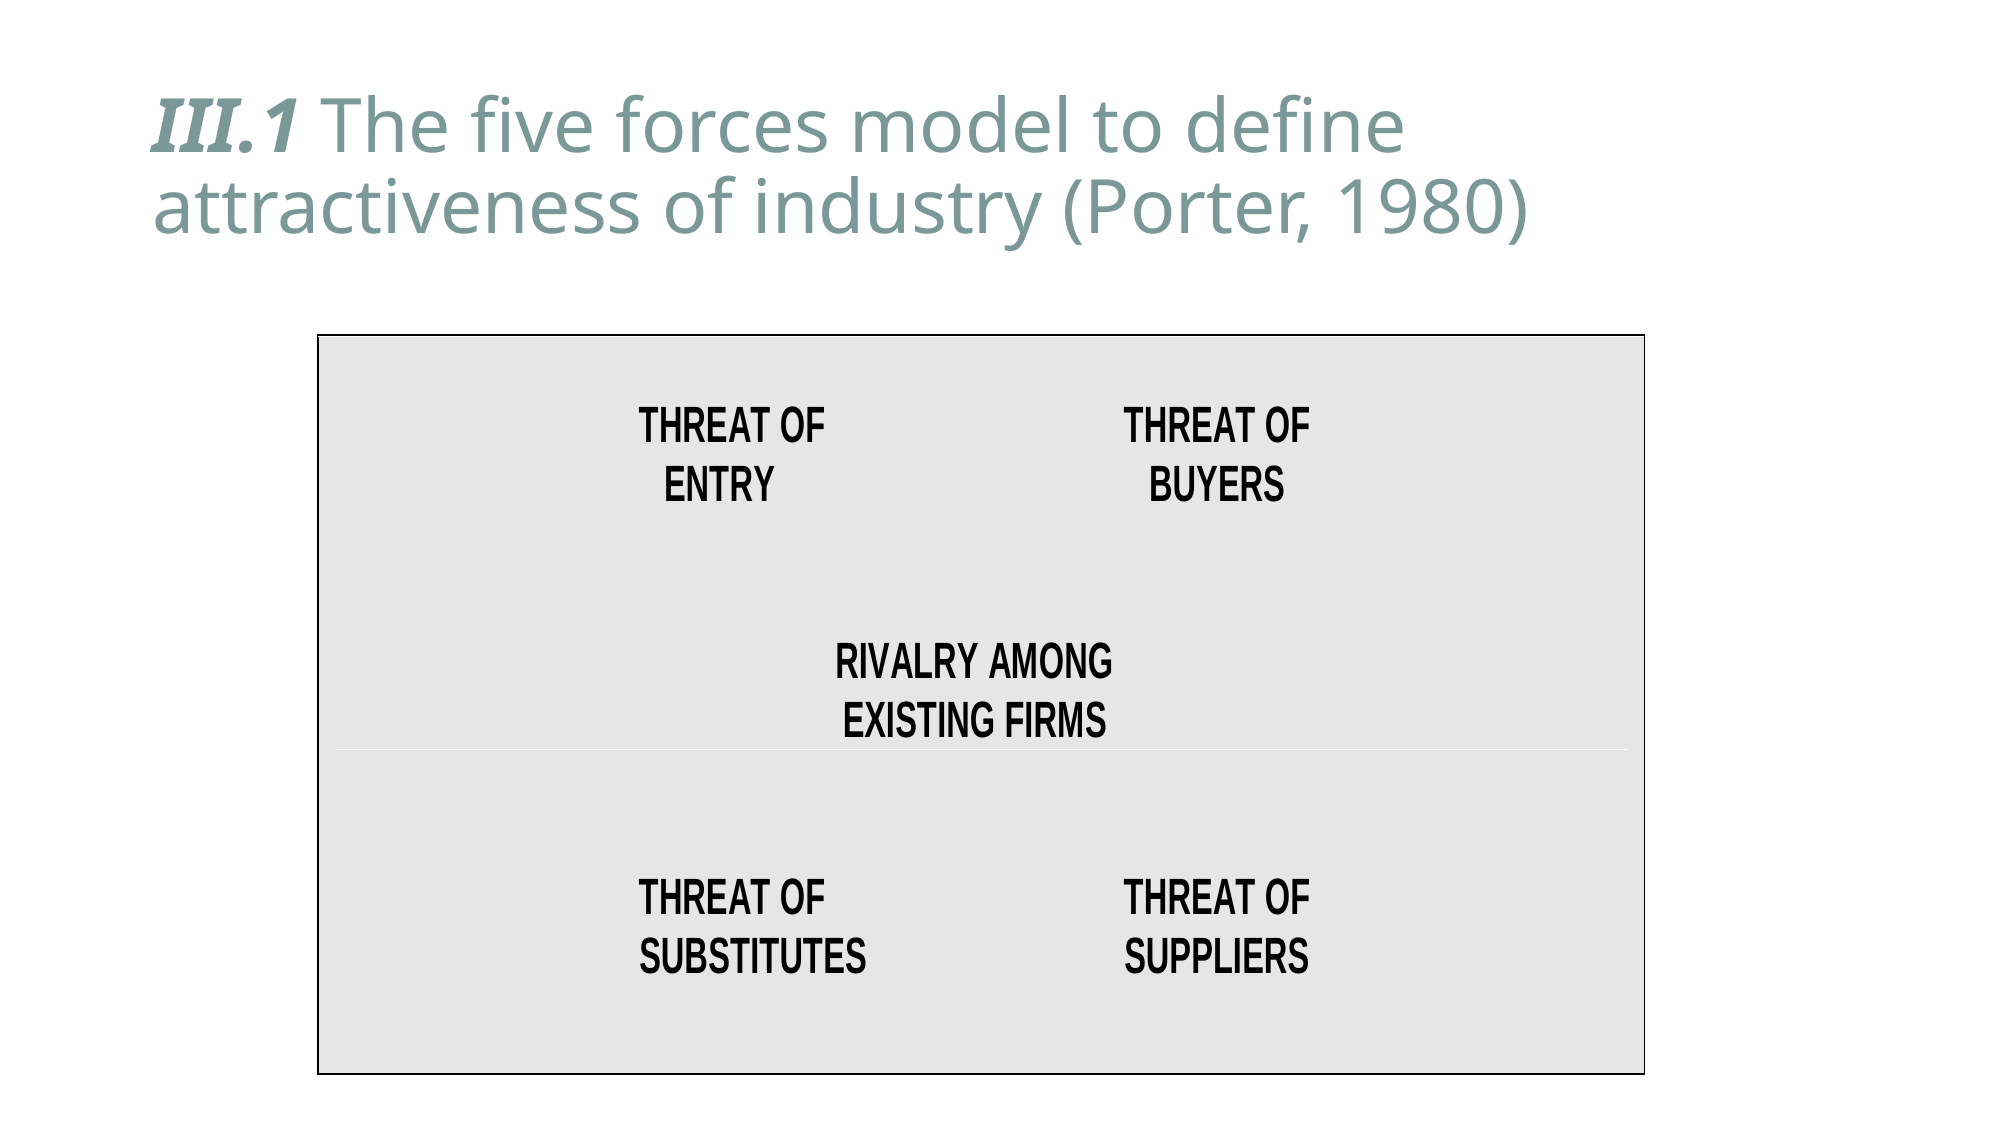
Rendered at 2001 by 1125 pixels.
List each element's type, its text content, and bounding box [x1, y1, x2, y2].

title III.1 The five forces model to define attractiveness of industry (Porter, 1980) [137, 59, 1863, 278]
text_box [286, 334, 1826, 1125]
